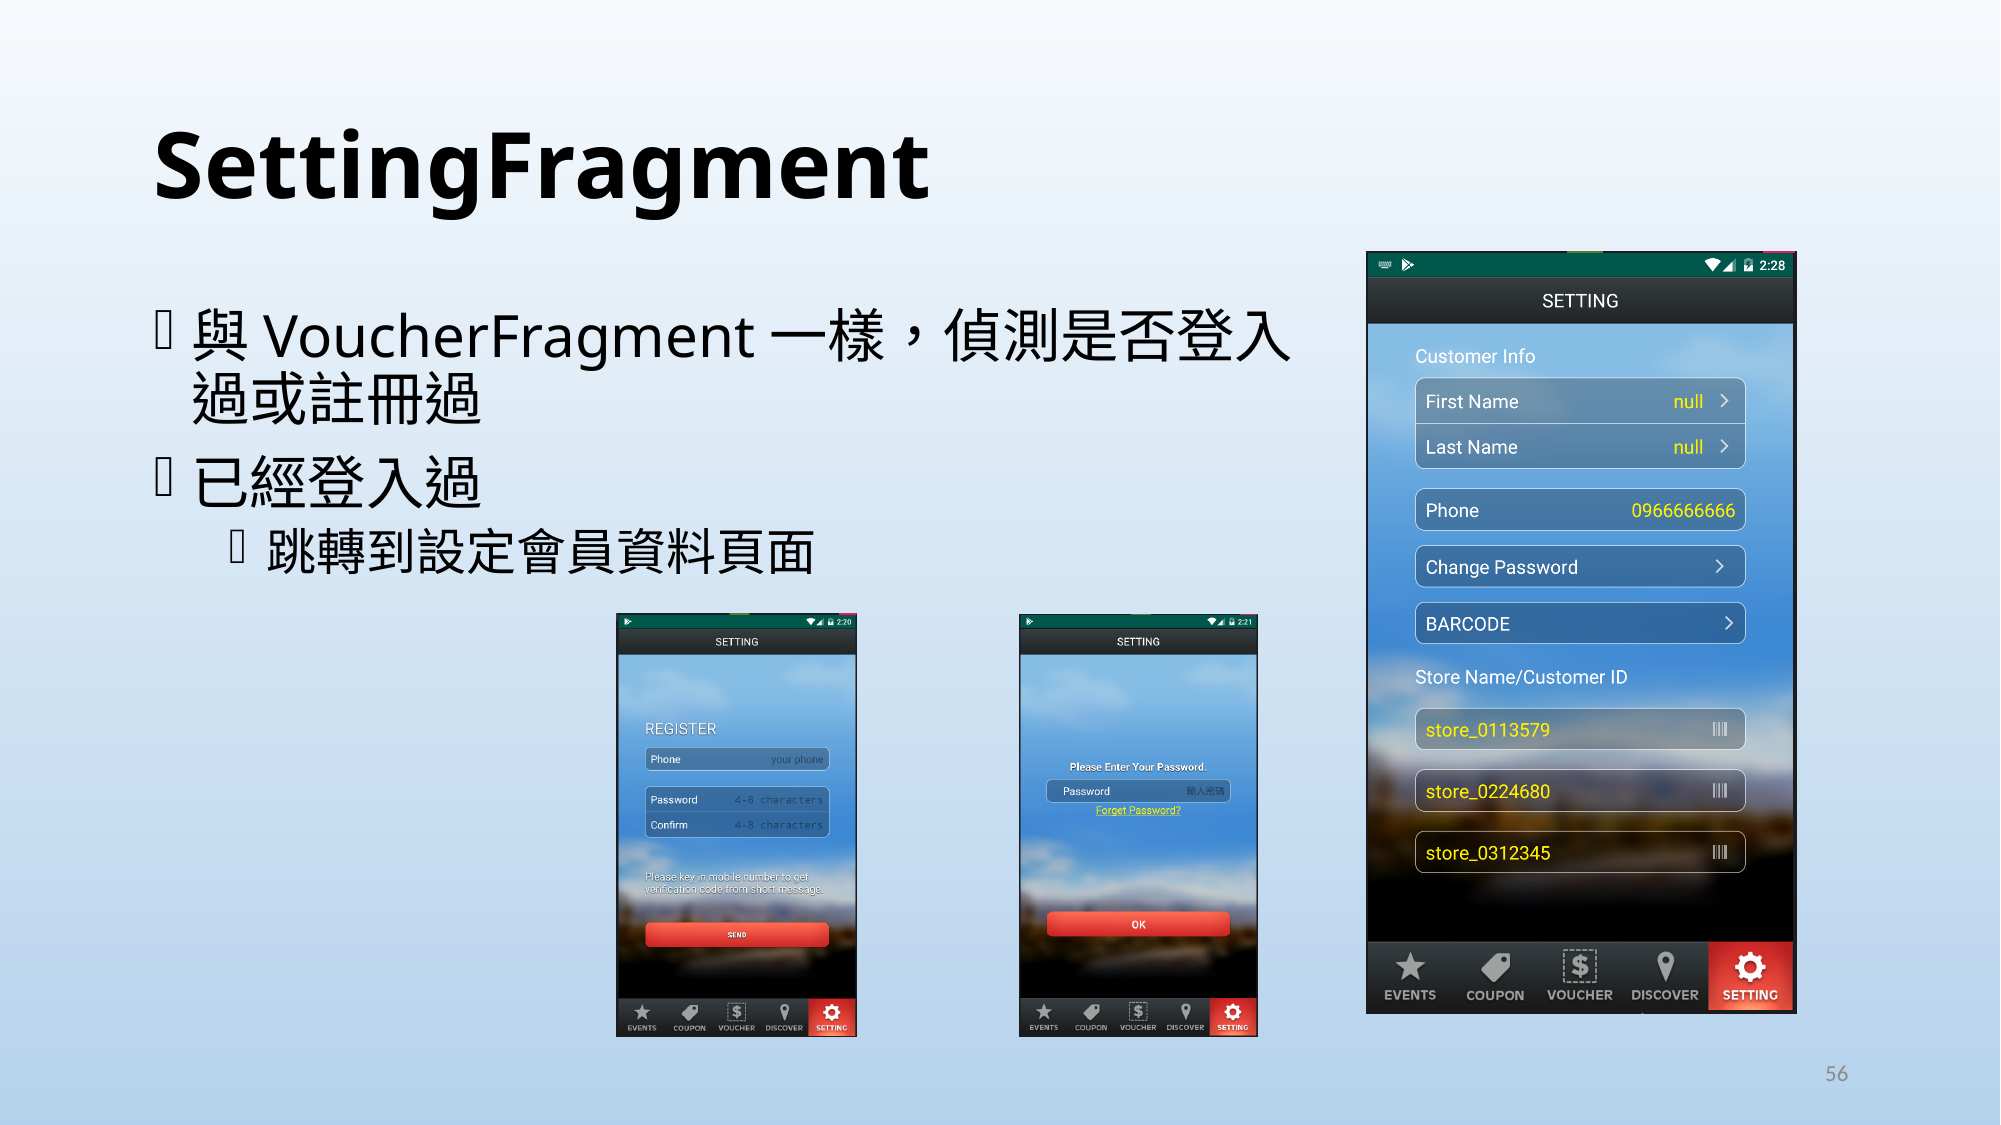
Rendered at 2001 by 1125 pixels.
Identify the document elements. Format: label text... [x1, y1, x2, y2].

list 與VoucherFragment一樣，偵測是否登入過或註冊過 已經登入過 跳轉到設定會員資料頁面 [138, 299, 1330, 1014]
title SettingFragment [138, 60, 1864, 278]
picture [1019, 614, 1258, 1037]
slide_number 56 [1413, 1042, 1864, 1103]
picture [1366, 251, 1797, 1014]
picture [616, 613, 857, 1037]
